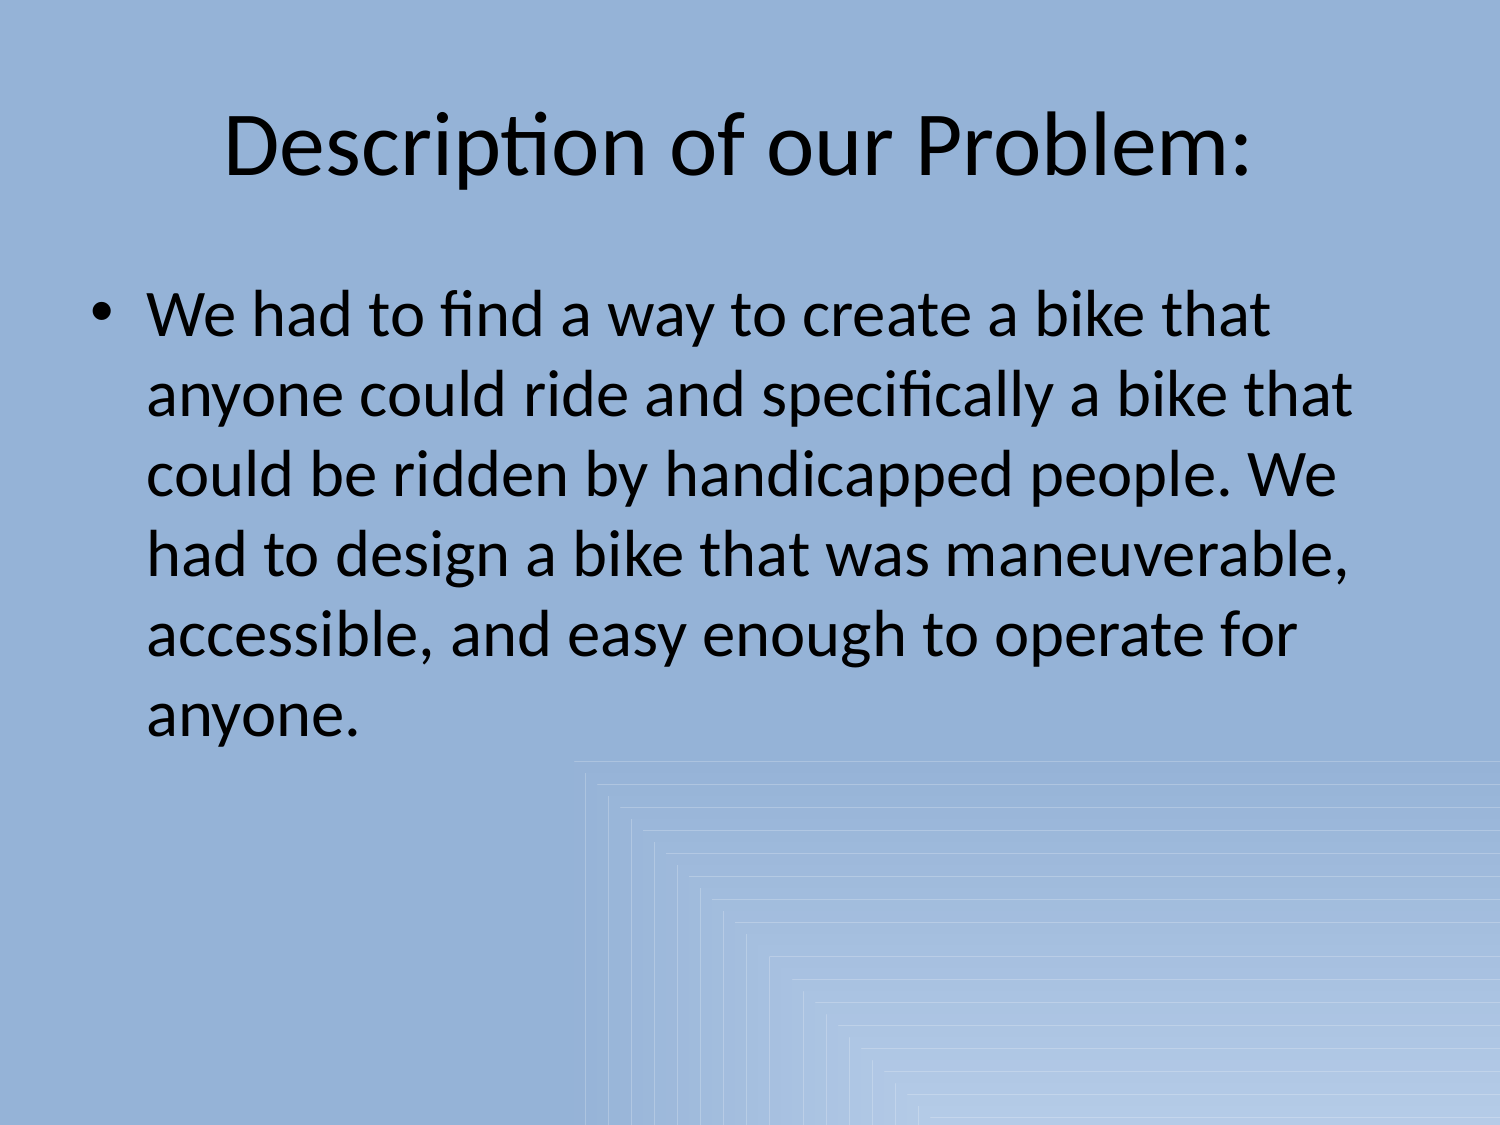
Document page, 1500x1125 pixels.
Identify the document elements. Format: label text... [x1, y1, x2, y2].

list We had to find a way to create a bike that anyone could ride and specifically a bike that could be ridden by handicapped people. We had to design a bike that was maneuverable, accessible, and easy enough to operate for anyone. [75, 262, 1425, 1005]
title Description of our Problem: [75, 45, 1425, 233]
